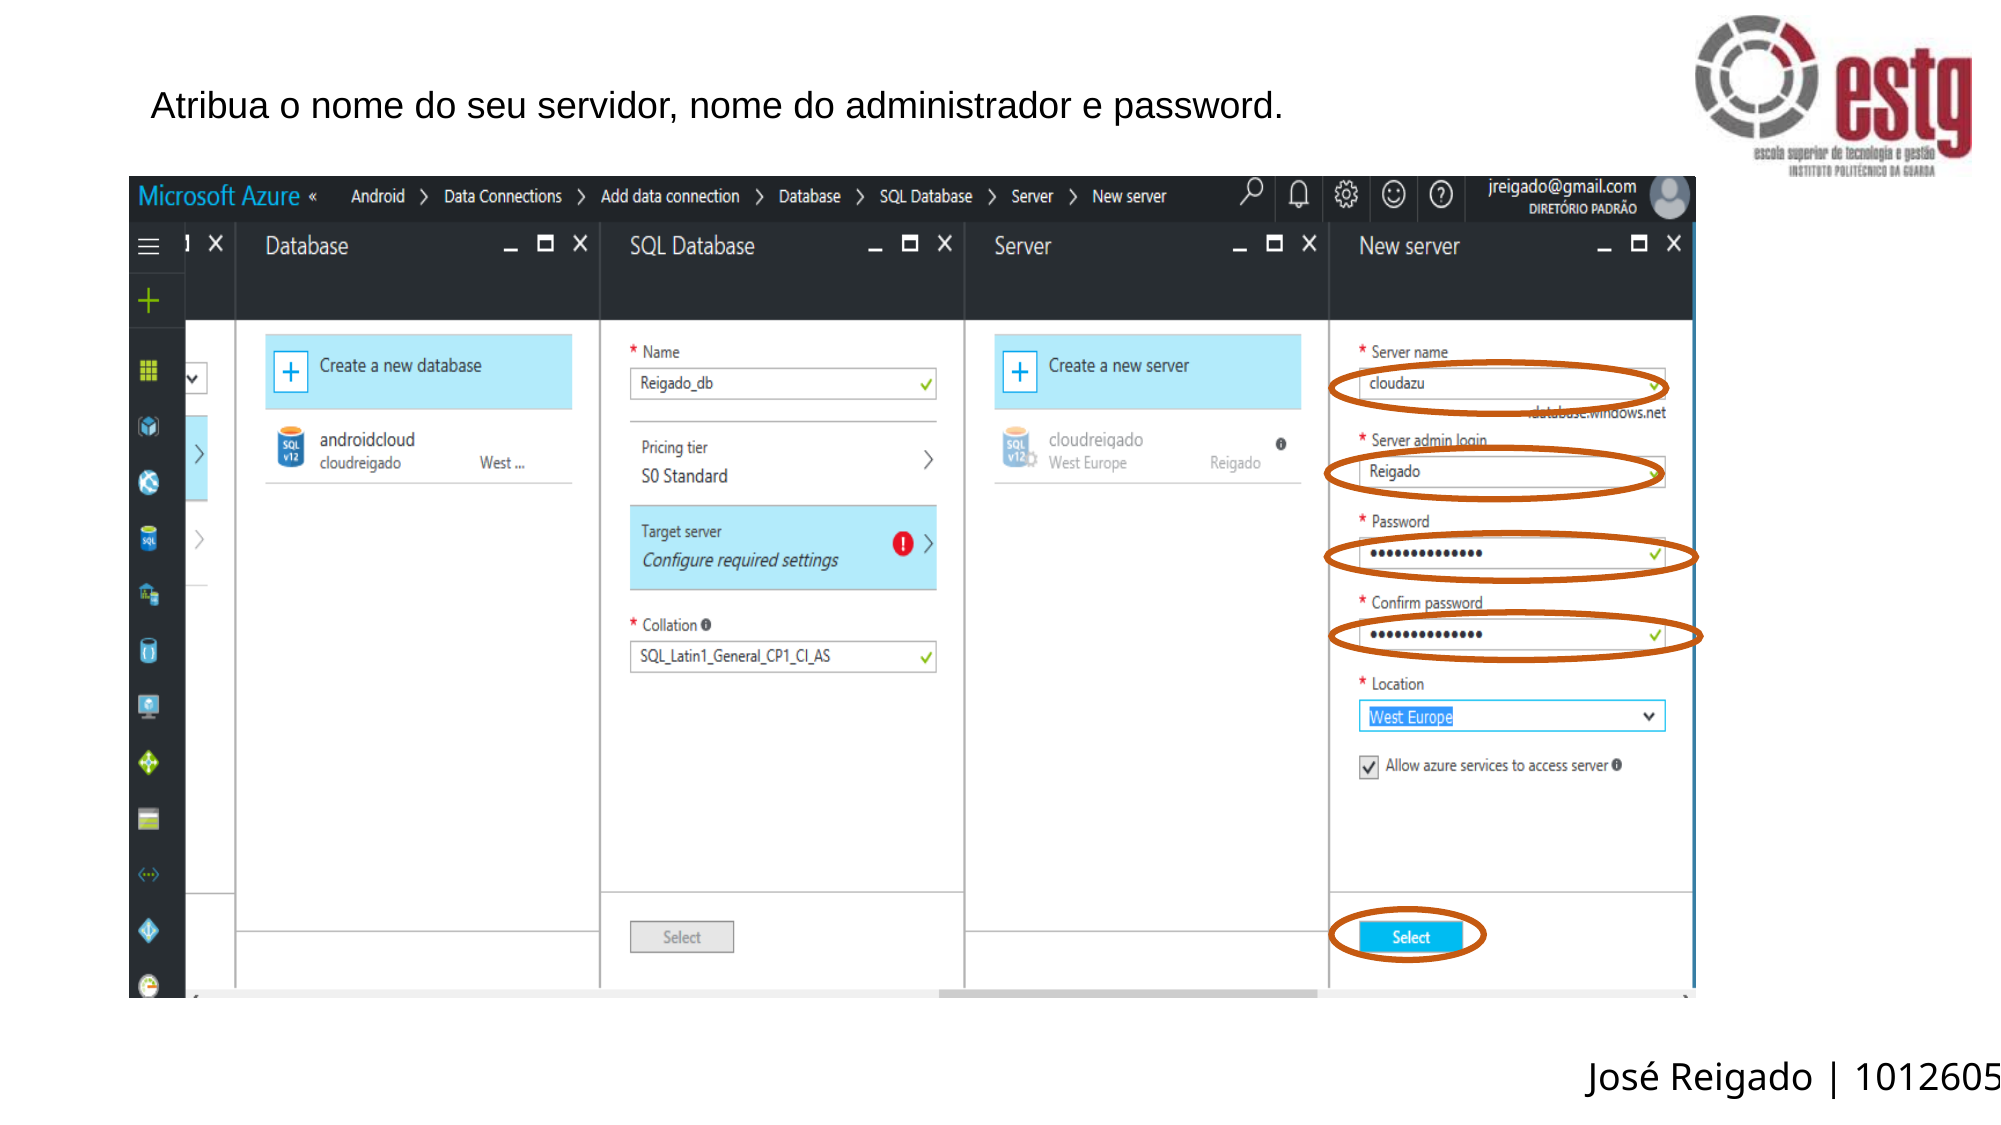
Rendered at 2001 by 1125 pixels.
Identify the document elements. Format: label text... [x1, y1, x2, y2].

text_box Atribua o nome do seu servidor, nome do administrador e password. [135, 73, 1300, 134]
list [129, 176, 1696, 998]
text_box José Reigado | 1012605 [1573, 1045, 2000, 1106]
picture [1695, 15, 1972, 177]
text_box [1696, 629, 1702, 643]
